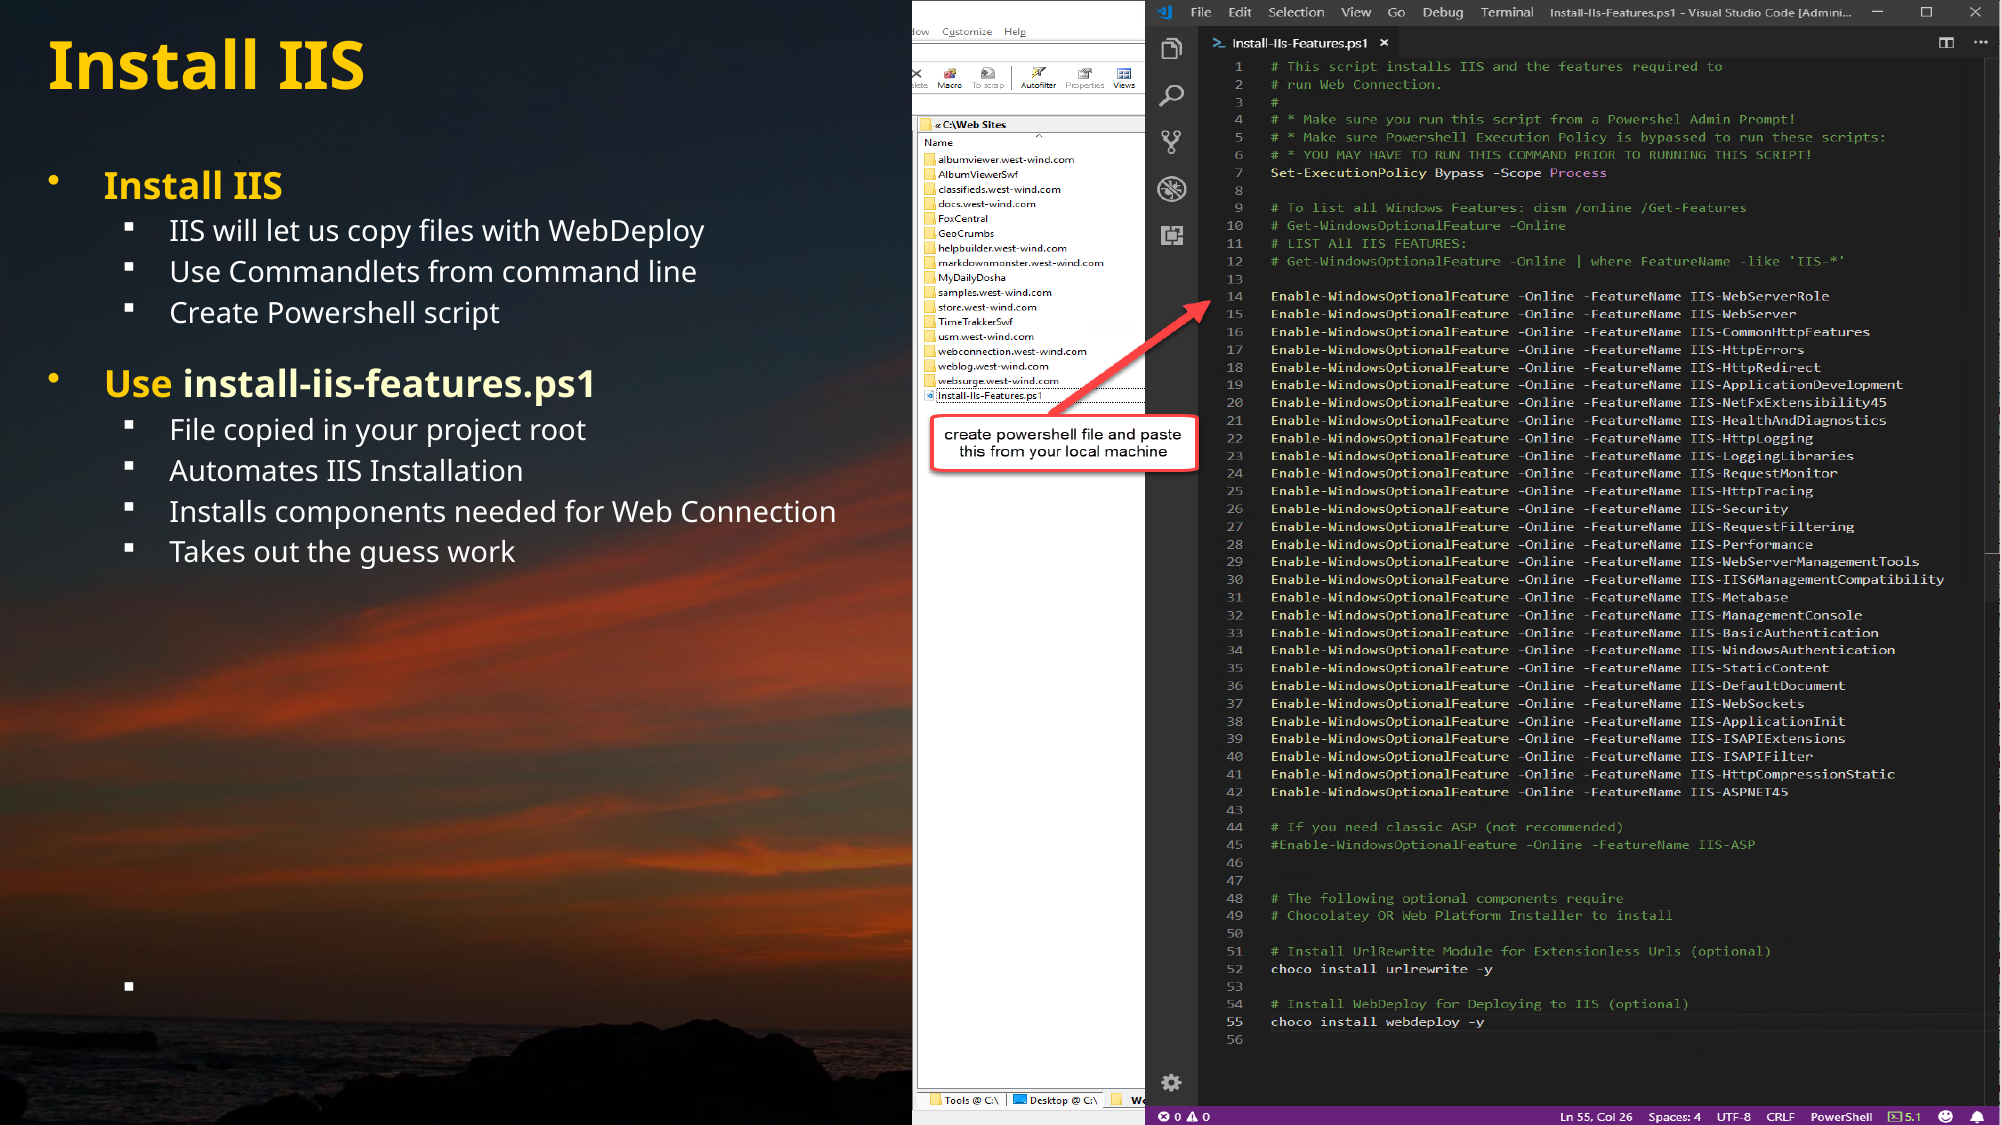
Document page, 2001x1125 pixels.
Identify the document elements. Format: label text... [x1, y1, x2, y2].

title Install IIS [33, 24, 907, 100]
list Install IIS IIS will let us copy files with WebDeploy Use Commandlets from command line Create Powershell script Use install-iis-features.ps1 File copied in your project root Automates IIS Installation Installs components needed for Web Connection Takes out the guess work [24, 143, 907, 982]
picture [0, 0, 2001, 1125]
